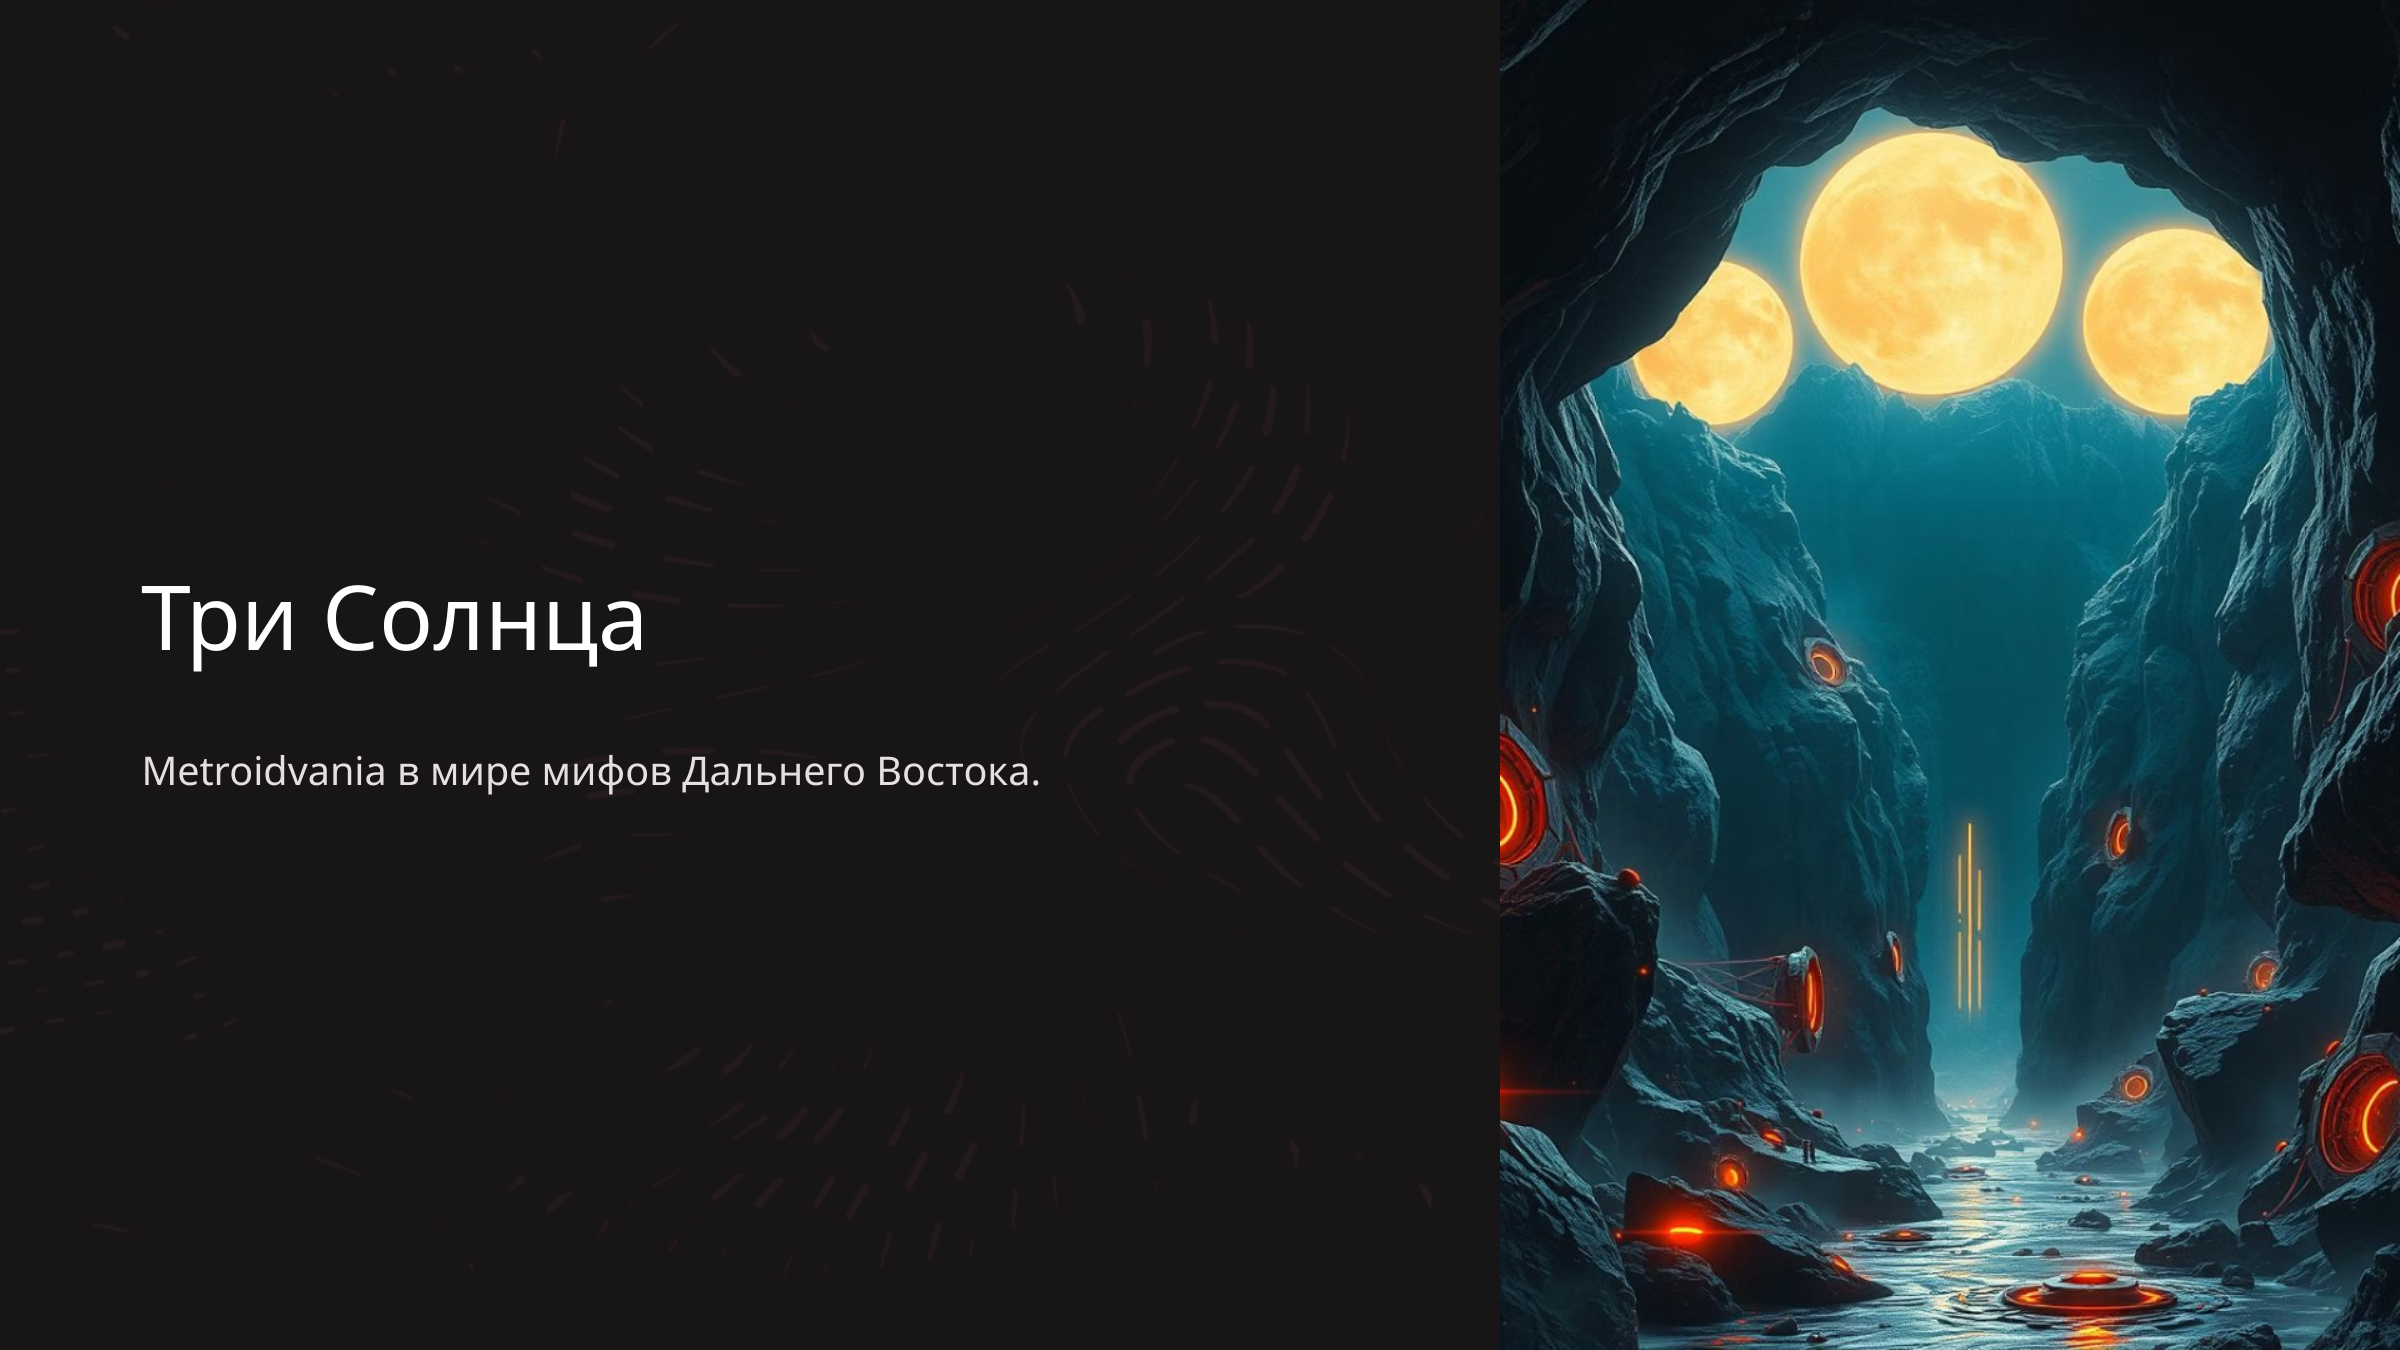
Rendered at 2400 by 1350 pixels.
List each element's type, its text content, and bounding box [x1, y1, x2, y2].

picture [1499, 0, 2400, 1350]
text_box Три Солнца [141, 556, 1042, 669]
text_box Metroidvania в мире мифов Дальнего Востока. [141, 729, 1359, 794]
